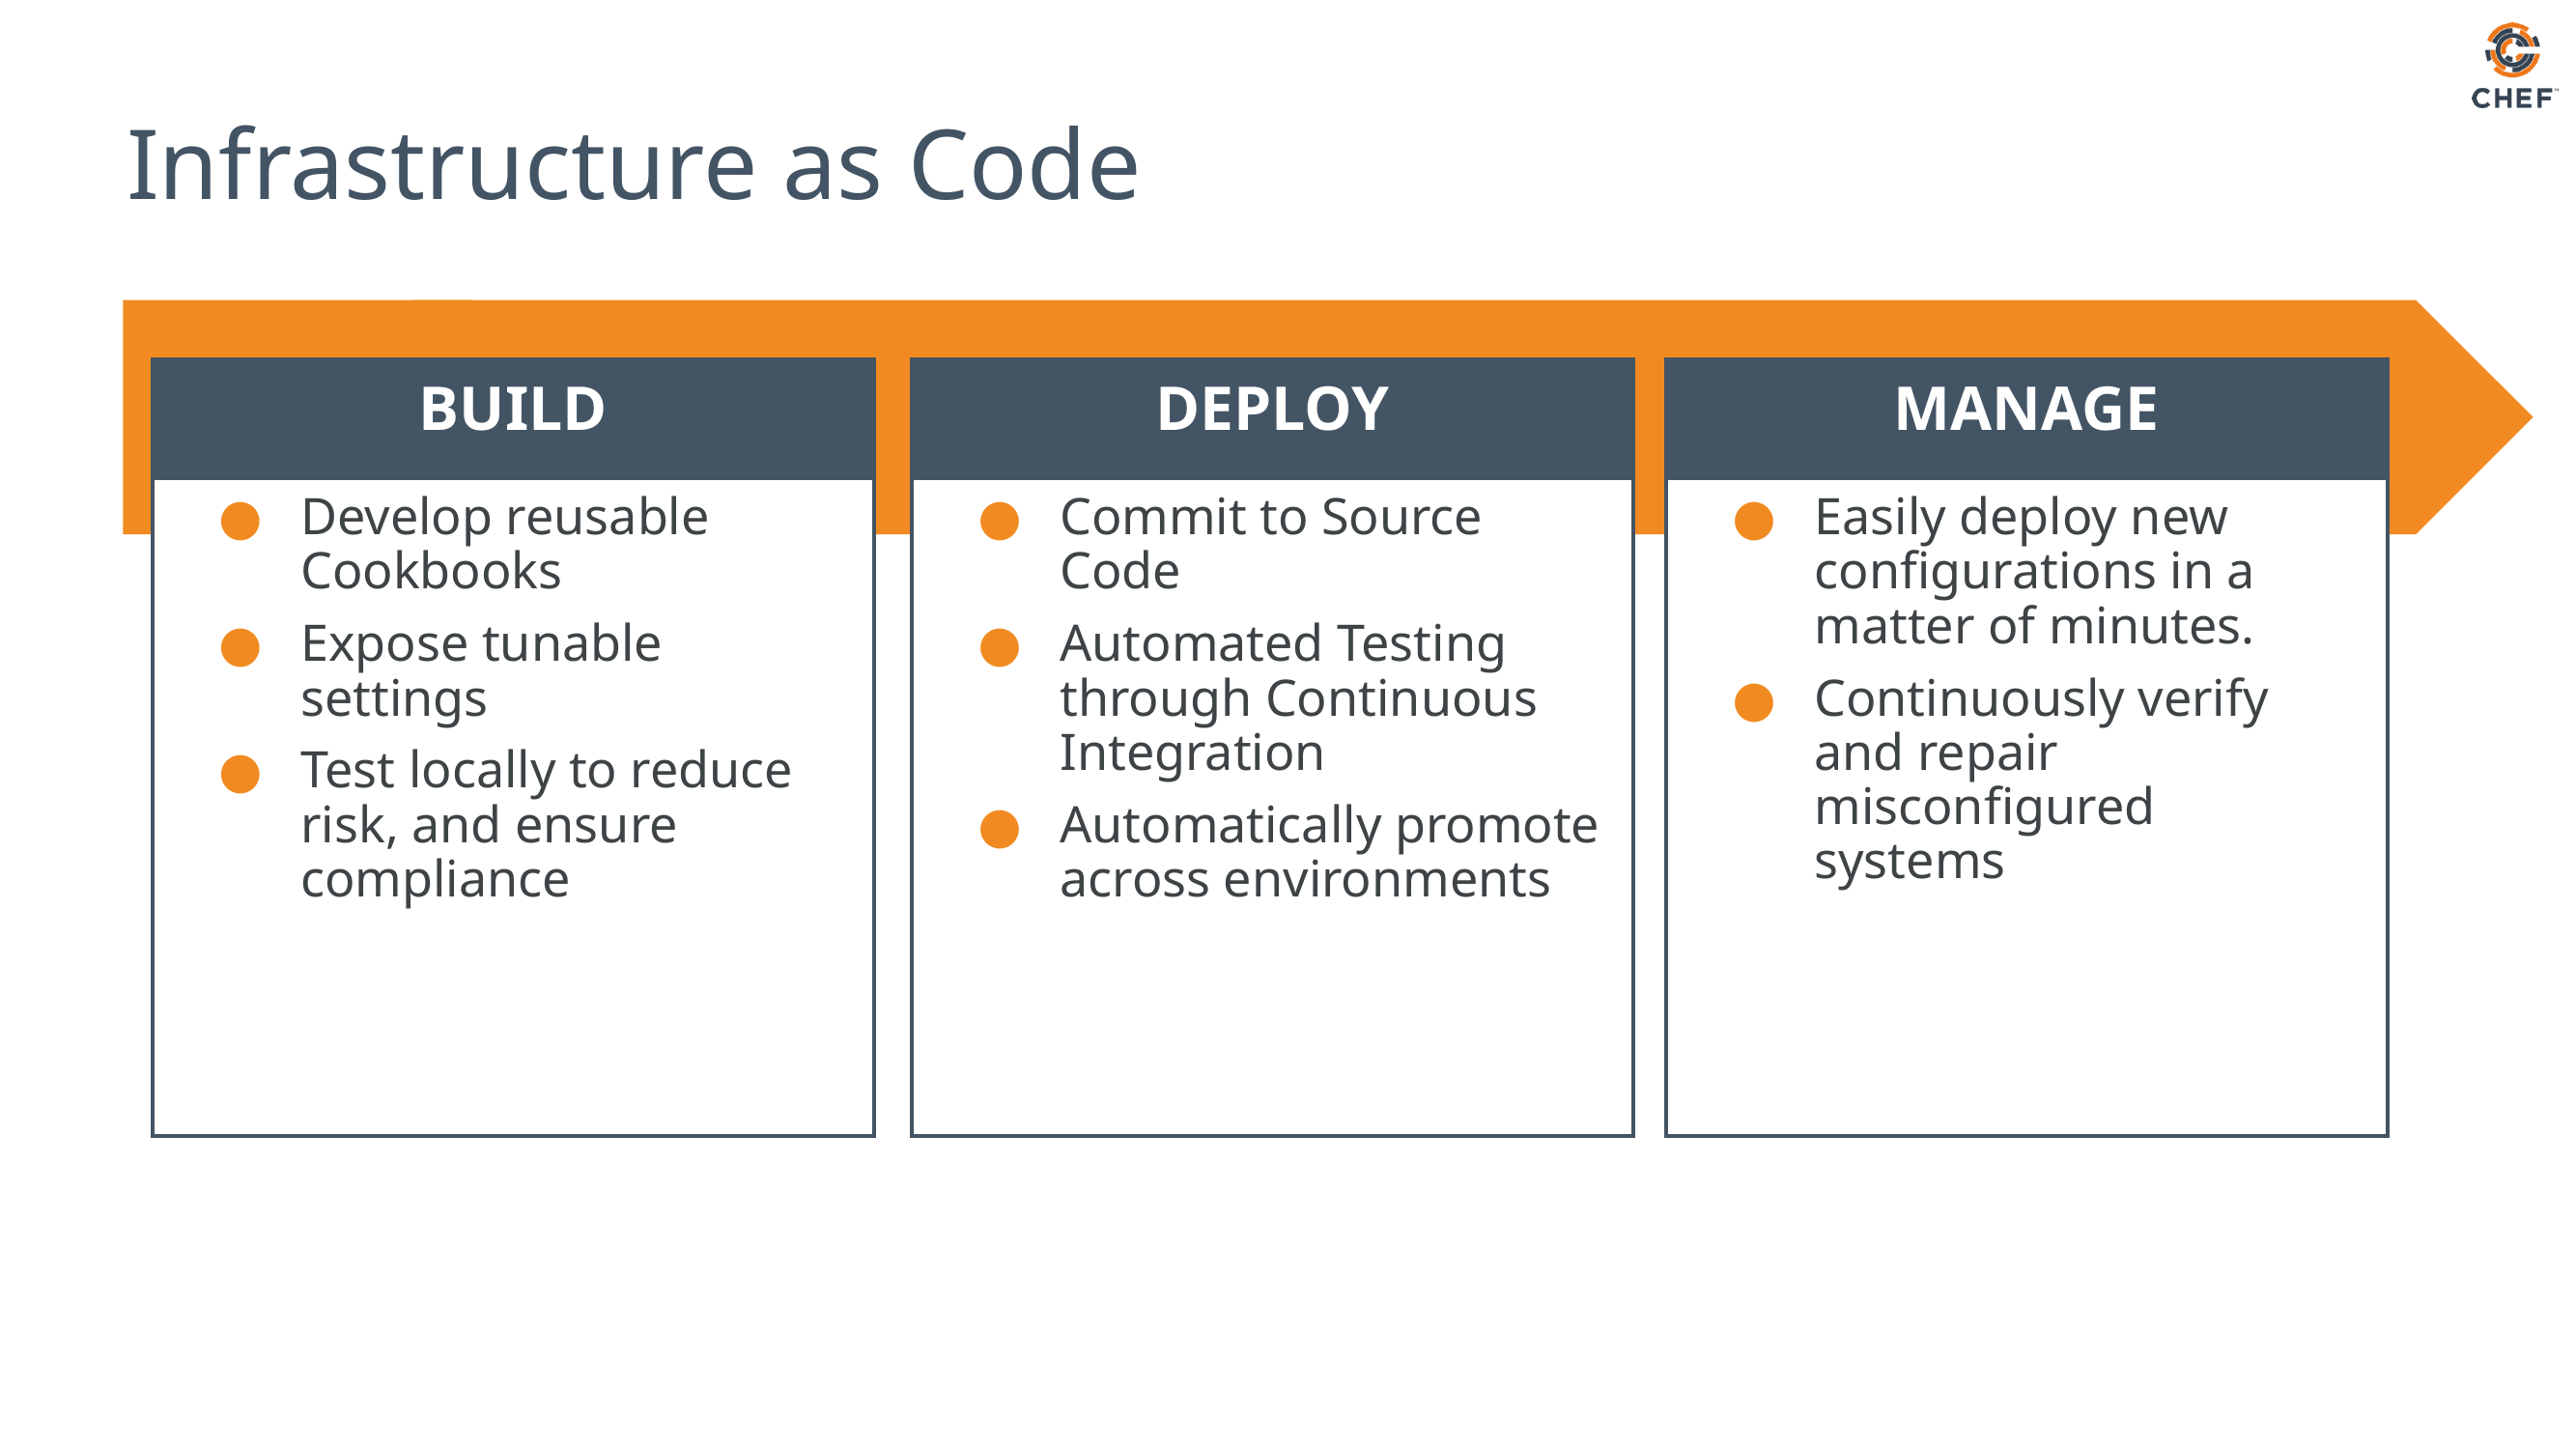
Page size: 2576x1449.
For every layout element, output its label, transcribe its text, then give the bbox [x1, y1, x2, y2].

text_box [122, 299, 2534, 535]
text_box Develop reusable Cookbooks Expose tunable settings Test locally to reduce risk, and ensure compliance [153, 546, 874, 797]
picture [2472, 22, 2559, 108]
text_box Easily deploy new configurations in a matter of minutes. Continuously verify and repair misconfigured systems [1666, 546, 2368, 871]
title Infrastructure as Code [107, 96, 2469, 214]
text_box [153, 797, 874, 1136]
text_box [912, 871, 1633, 1136]
text_box Commit to Source Code Automated Testing through Continuous Integration Automatically promote across environments [912, 546, 1633, 871]
text_box [1666, 546, 2388, 1136]
